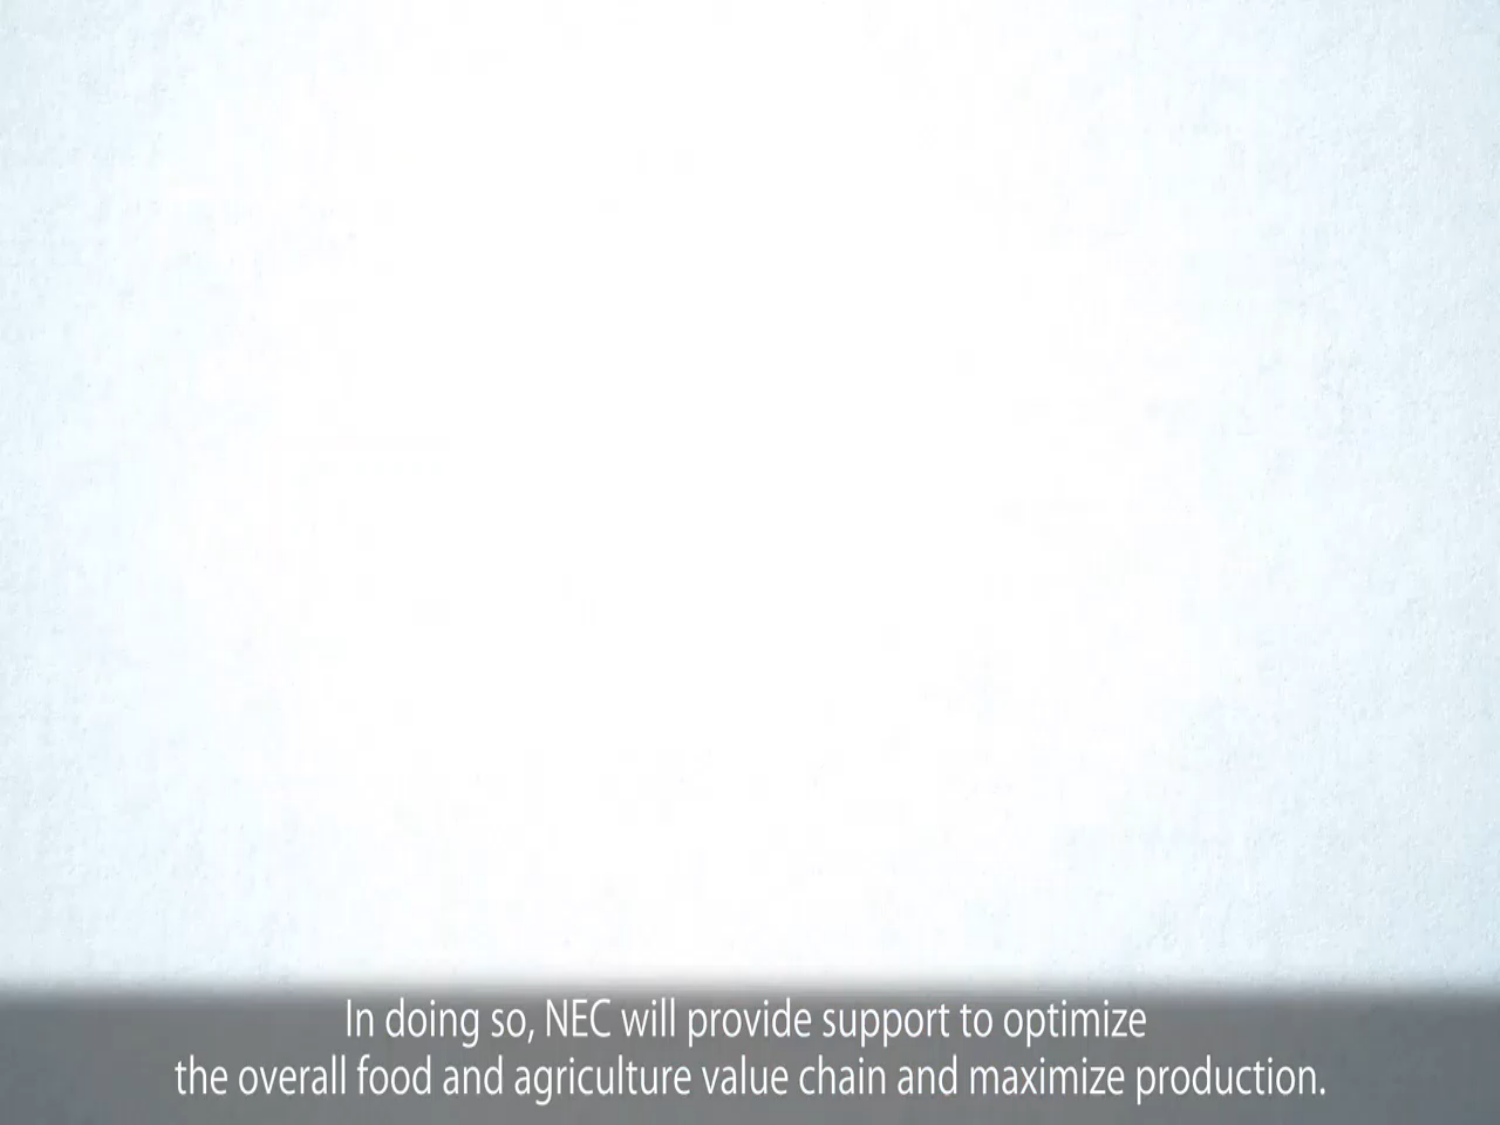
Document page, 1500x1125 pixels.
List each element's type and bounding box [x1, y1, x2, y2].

text_box [0, 0, 1500, 1125]
